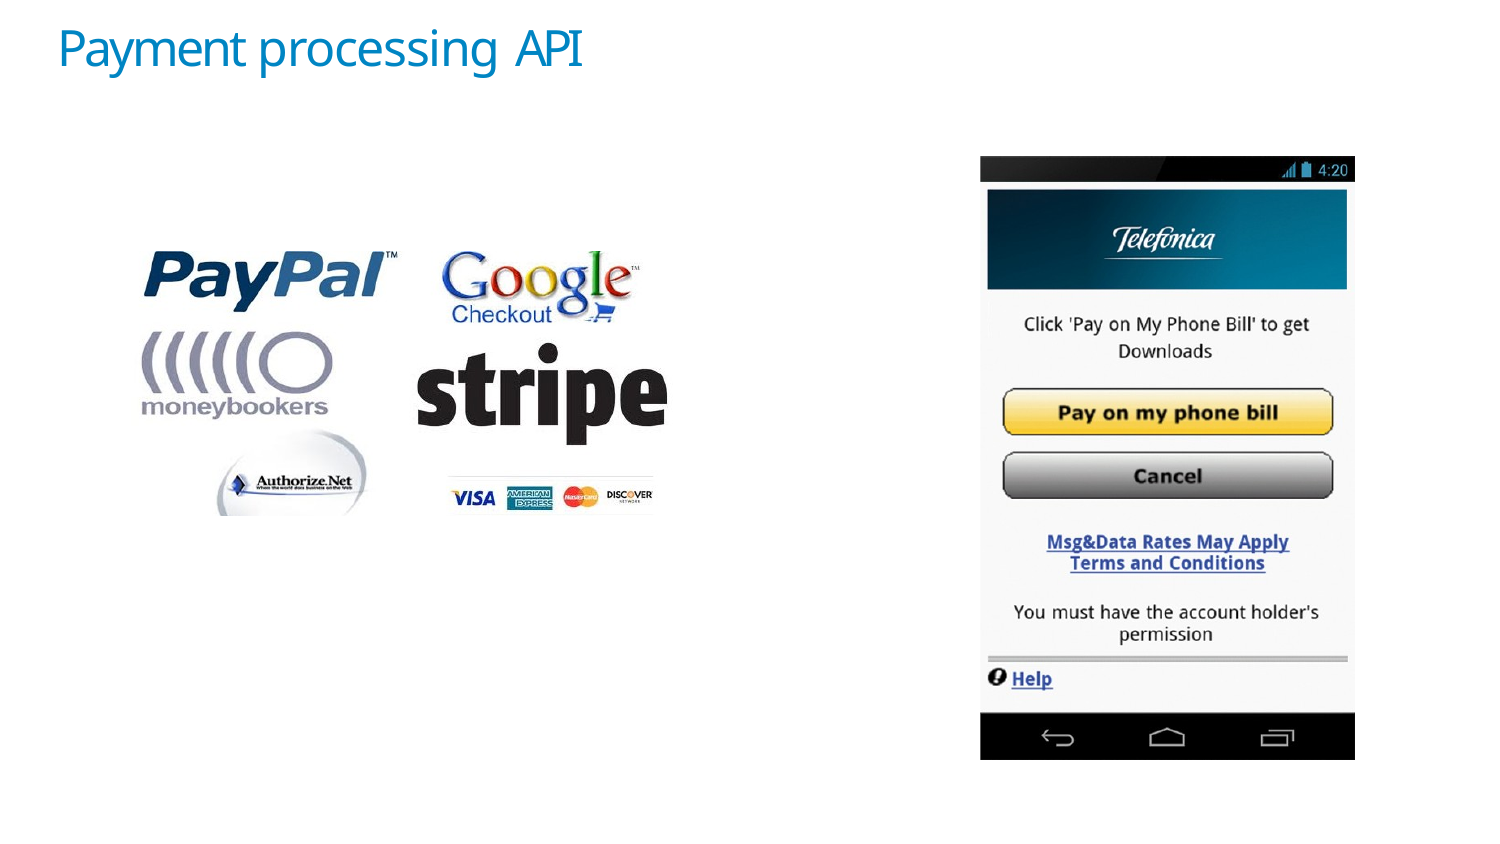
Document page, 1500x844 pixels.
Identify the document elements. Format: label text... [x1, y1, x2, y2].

text_box [109, 251, 695, 516]
title Payment processing API [55, 15, 1072, 157]
text_box [980, 156, 1355, 761]
